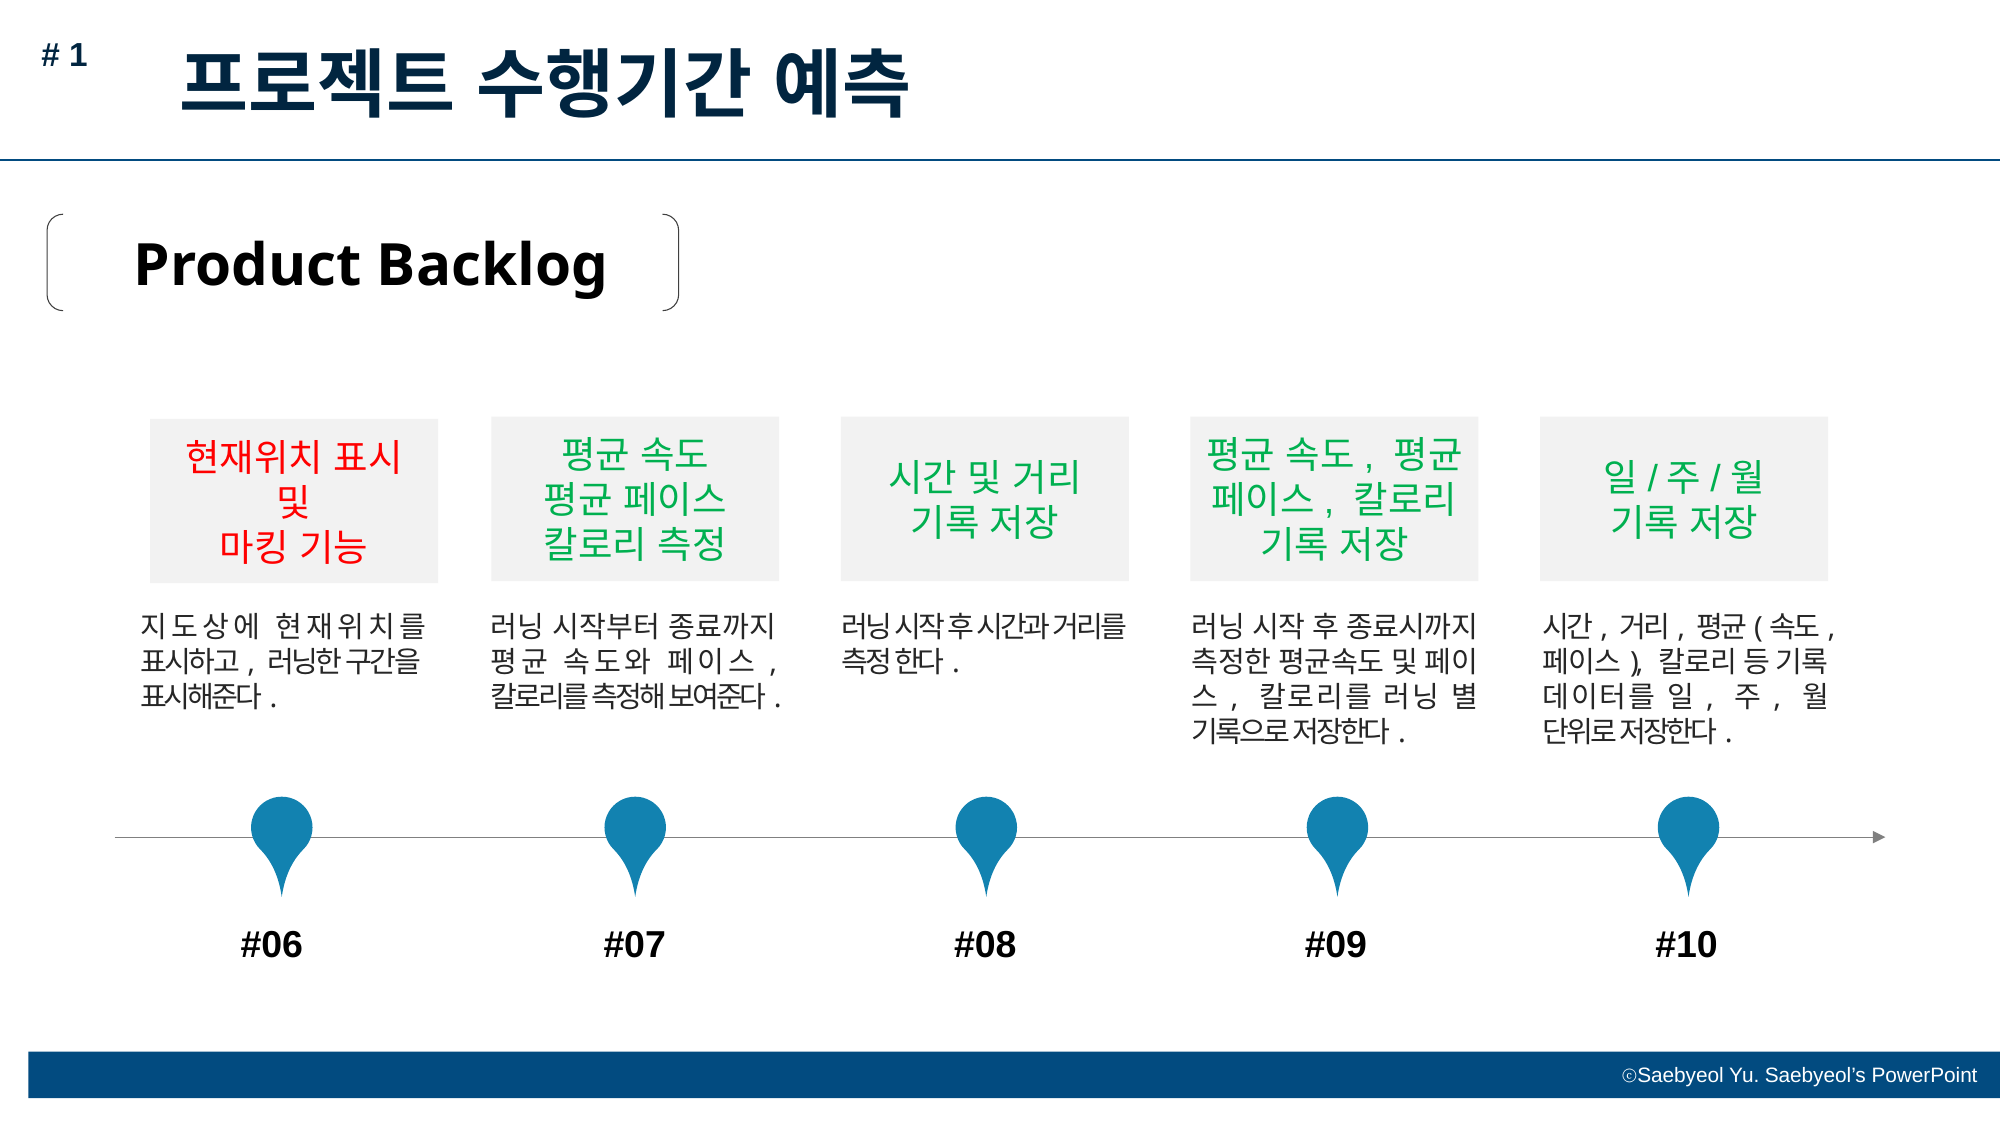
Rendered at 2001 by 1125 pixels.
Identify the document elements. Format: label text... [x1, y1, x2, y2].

text_box 현재위치 표시 및 마킹 기능 [149, 418, 439, 584]
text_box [504, 796, 765, 974]
text_box 시간 및 거리 기록 저장 [840, 416, 1130, 582]
text_box 러닝 시작 후 종료시까지 측정한 평균속도 및 페이스, 칼로리를 러닝 별 기록으로 저장한다. [1177, 600, 1490, 756]
text_box 평균 속도, 평균 페이스, 칼로리 기록 저장 [1189, 416, 1479, 582]
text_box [1556, 796, 1817, 974]
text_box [854, 796, 1116, 974]
text_box 러닝 시작 후 시간과 거리를 측정 한다. [826, 600, 1140, 686]
text_box 일/주/월 기록 저장 [1539, 416, 1829, 582]
text_box 프로젝트 수행기간 예측 [164, 28, 1029, 134]
text_box 러닝 시작부터 종료까지 평균 속도와 페이스, 칼로리를 측정해 보여준다. [475, 600, 789, 721]
text_box 지도상에 현재위치를 표시하고, 러닝한 구간을 표시해준다. [125, 600, 439, 721]
text_box # 1 [26, 26, 165, 81]
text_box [1205, 796, 1467, 974]
text_box Product Backlog [118, 219, 623, 305]
text_box 시간, 거리, 평균(속도,페이스), 칼로리 등 기록 데이터를 일, 주, 월 단위로 저장한다. [1527, 600, 1841, 756]
text_box 평균 속도 평균 페이스 칼로리 측정 [490, 416, 780, 582]
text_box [141, 796, 403, 974]
text_box [46, 213, 680, 312]
